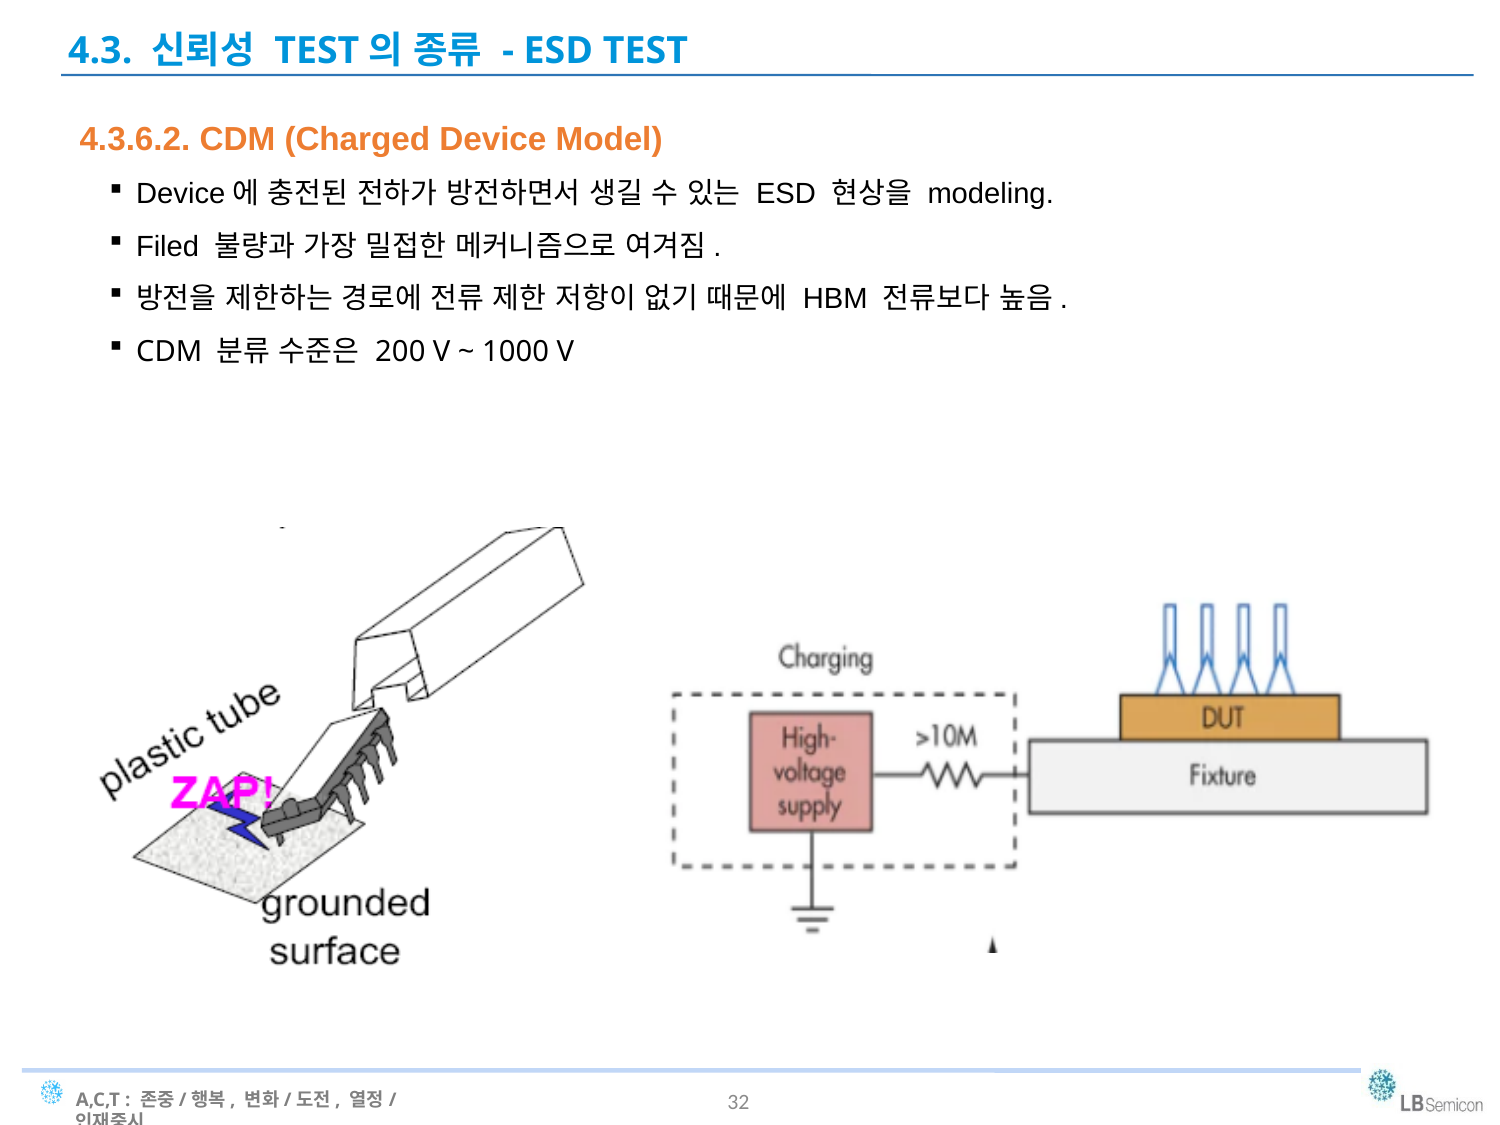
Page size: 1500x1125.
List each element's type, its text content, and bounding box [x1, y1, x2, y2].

text_box 4.3.6.2. CDM (Charged Device Model) Device에 충전된 전하가 방전하면서 생길 수 있는 ESD 현상을 modeling. Filed 불량과 가장 밀접한 메커니즘으로 여겨짐. 방전을 제한하는 경로에 전류 제한 저항이 없기 때문에 HBM 전류보다 높음. CDM 분류 수준은 200 V ~ 1000 V [64, 89, 1471, 427]
picture [643, 597, 1447, 953]
text_box 4.3. 신뢰성 TEST의 종류 - ESD TEST [53, 19, 798, 79]
slide_number 32 [705, 1070, 765, 1125]
picture [76, 527, 600, 976]
picture [1361, 1063, 1489, 1120]
